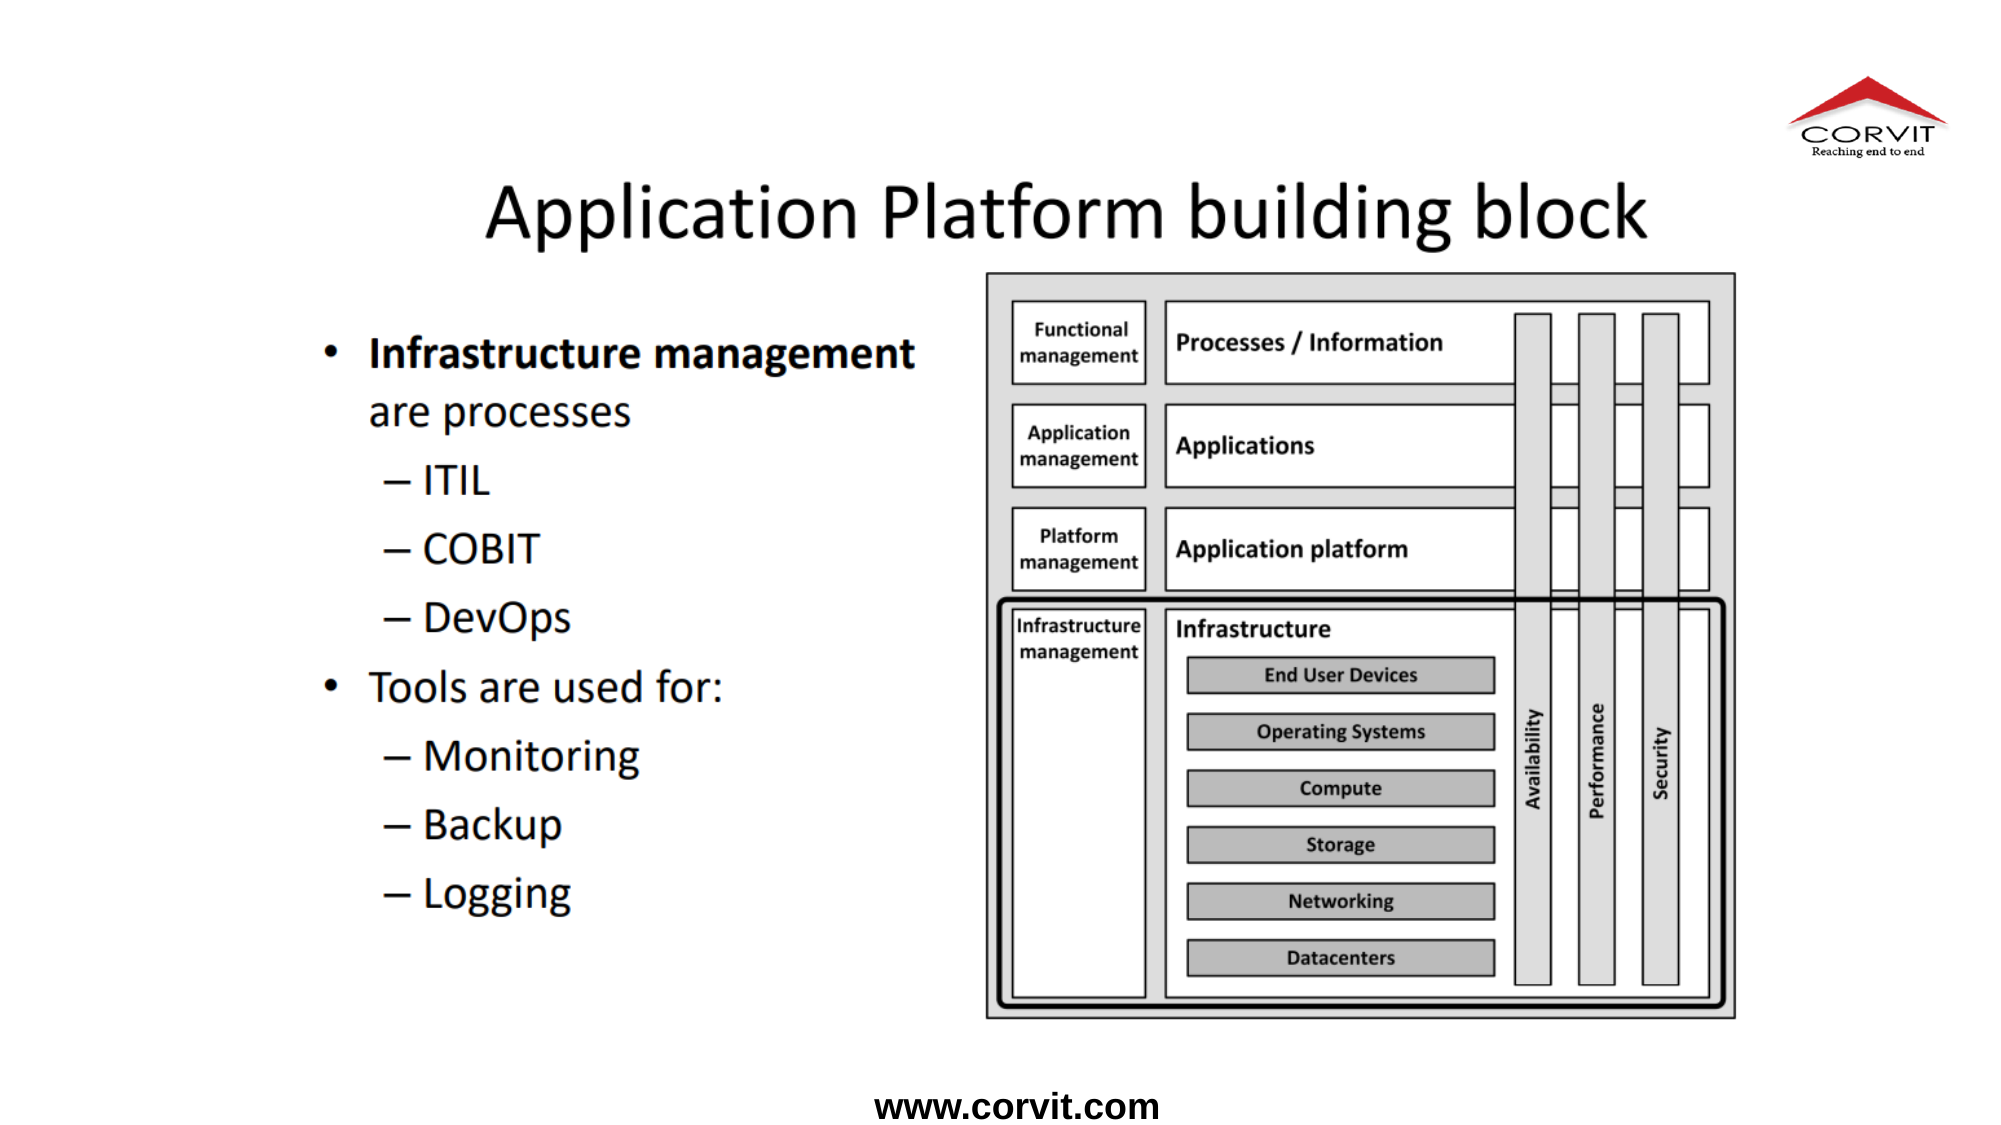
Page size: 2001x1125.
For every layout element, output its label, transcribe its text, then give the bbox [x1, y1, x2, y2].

picture [285, 73, 1951, 1031]
text_box www.corvit.com [34, 1074, 2000, 1125]
